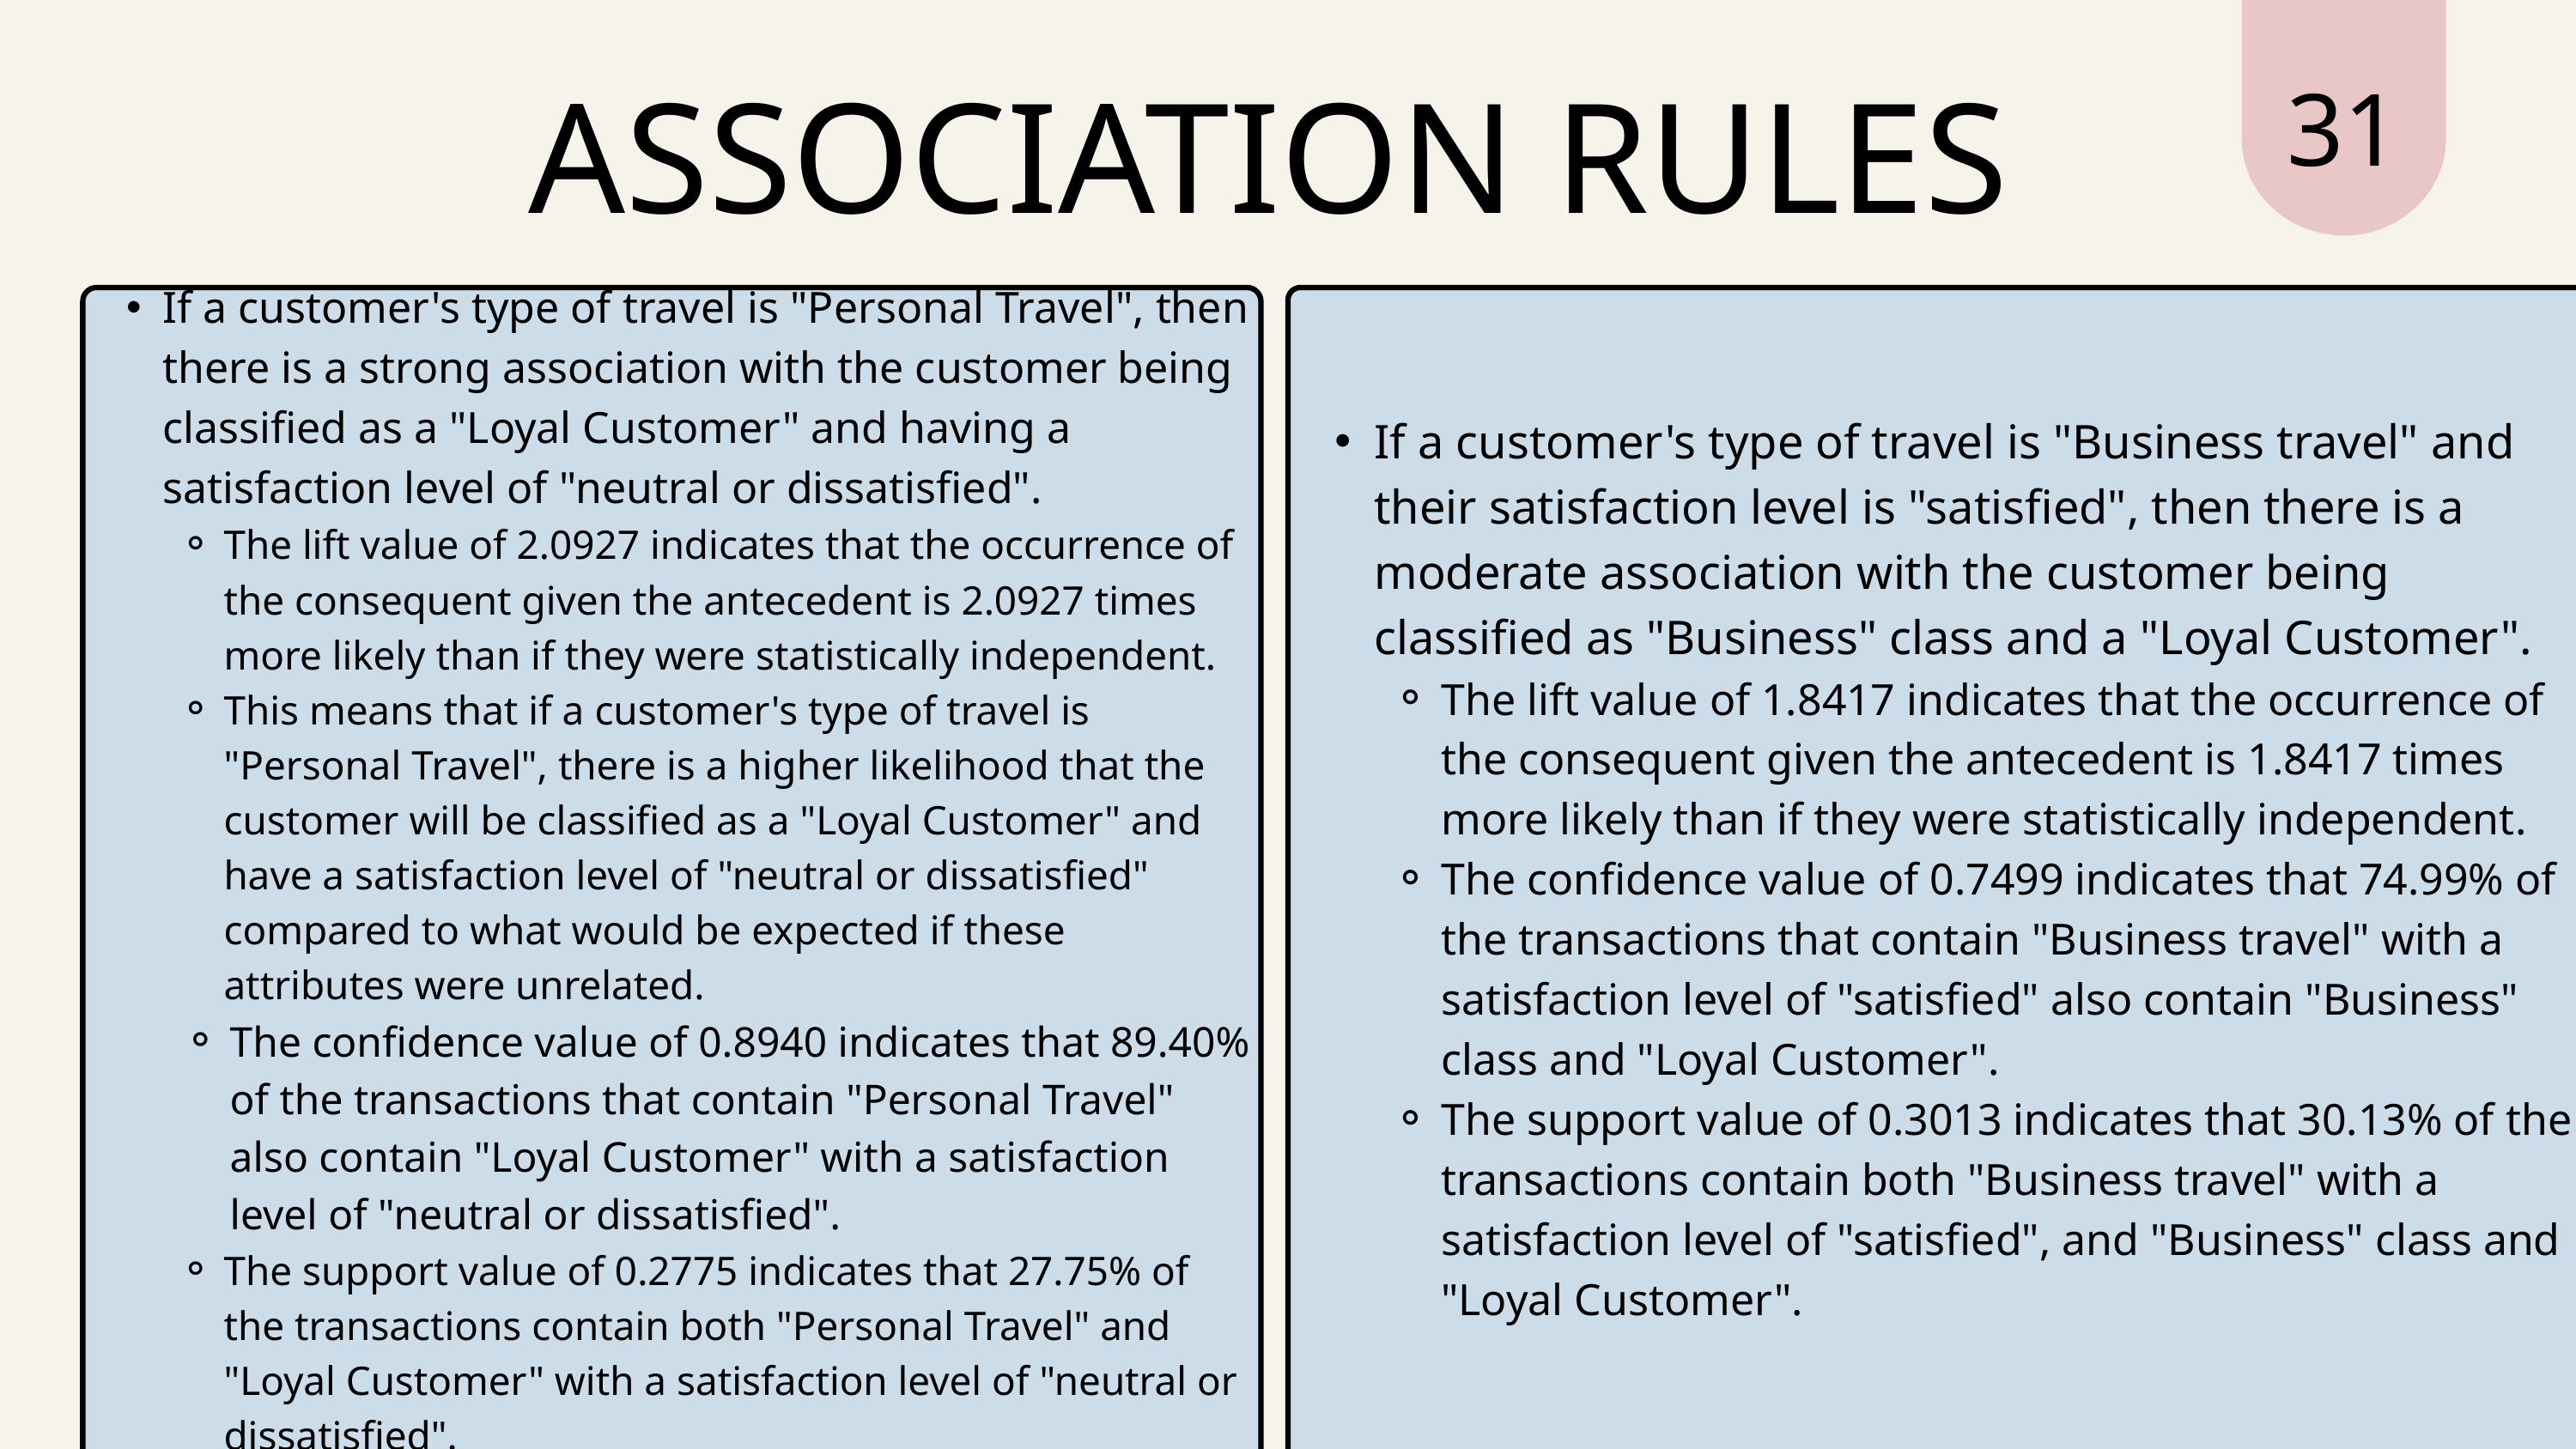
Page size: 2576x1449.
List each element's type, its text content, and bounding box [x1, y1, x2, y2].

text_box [1287, 287, 2576, 1449]
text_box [82, 287, 1261, 1449]
text_box ASSOCIATION RULES [359, 31, 2216, 245]
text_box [2233, 0, 2455, 236]
